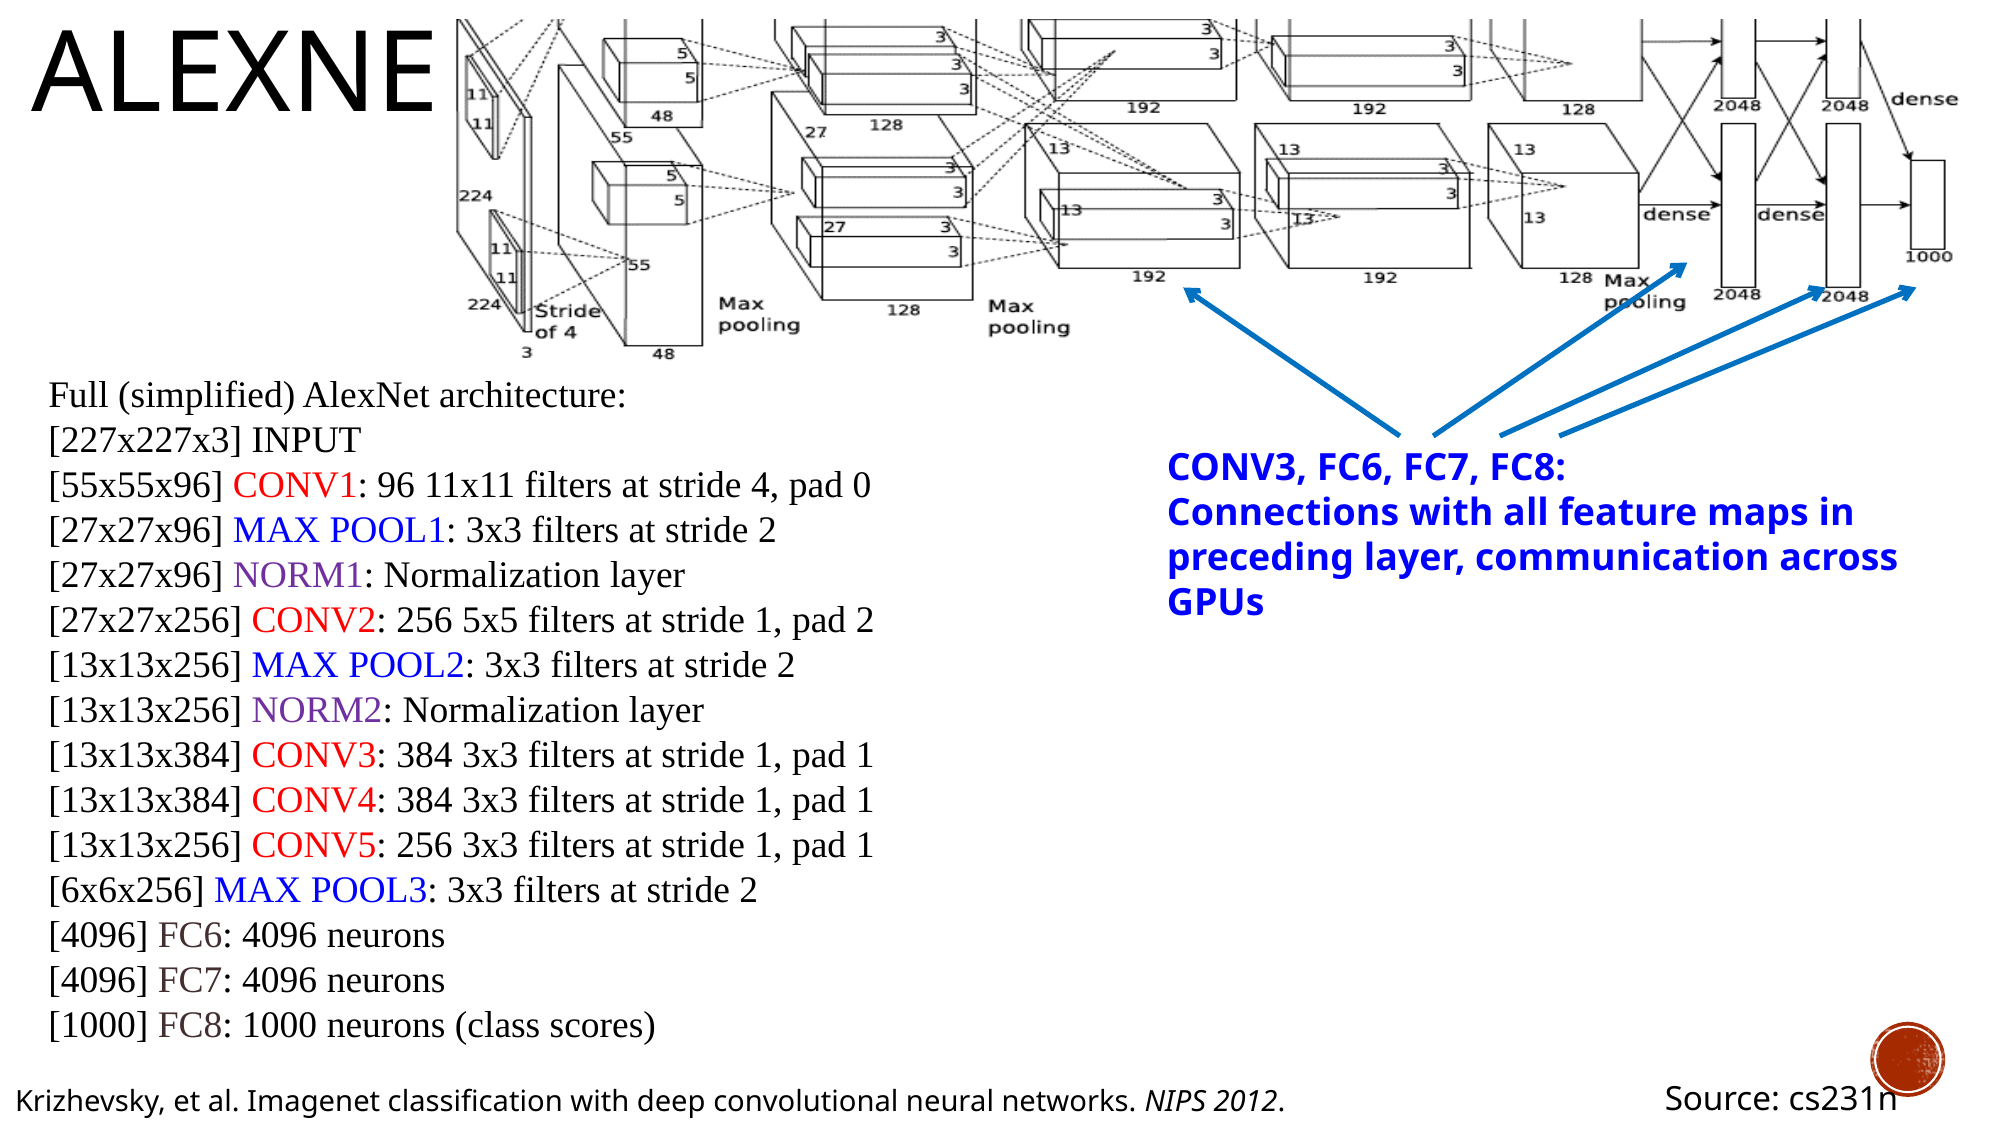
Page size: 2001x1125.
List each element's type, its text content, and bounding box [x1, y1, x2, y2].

text_box Source: cs231n [1650, 1069, 1914, 1125]
title AlexNet [16, 0, 1950, 150]
text_box Krizhevsky, et al. Imagenet classification with deep convolutional neural networks. NIPS 2012. [0, 1074, 1650, 1125]
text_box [1560, 287, 1914, 435]
picture [433, 19, 2000, 362]
text_box Full (simplified) AlexNet architecture: [227x227x3] INPUT [55x55x96] CONV1: 96 11x11 filters at stride 4, pad 0 [27x27x96] MAX POOL1: 3x3 filters at stride 2 [27x27x96] NORM1: Normalization layer [27x27x256] CONV2: 256 5x5 filters at stride 1, pad 2 [13x13x256] MAX POOL2: 3x3 filters at stride 2 [13x13x256] NORM2: Normalization layer [13x13x384] CONV3: 384 3x3 filters at stride 1, pad 1 [13x13x384] CONV4: 384 3x3 filters at stride 1, pad 1 [13x13x256] CONV5: 256 3x3 filters at stride 1, pad 1 [6x6x256] MAX POOL3: 3x3 filters at stride 2 [4096] FC6: 4096 neurons [4096] FC7: 4096 neurons [1000] FC8: 1000 neurons (class scores) [33, 362, 1984, 1053]
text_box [1500, 287, 1685, 435]
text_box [1435, 265, 1685, 434]
text_box CONV3, FC6, FC7, FC8: Connections with all feature maps in preceding layer, communication across GPUs [1152, 363, 1967, 631]
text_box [1185, 290, 1398, 434]
